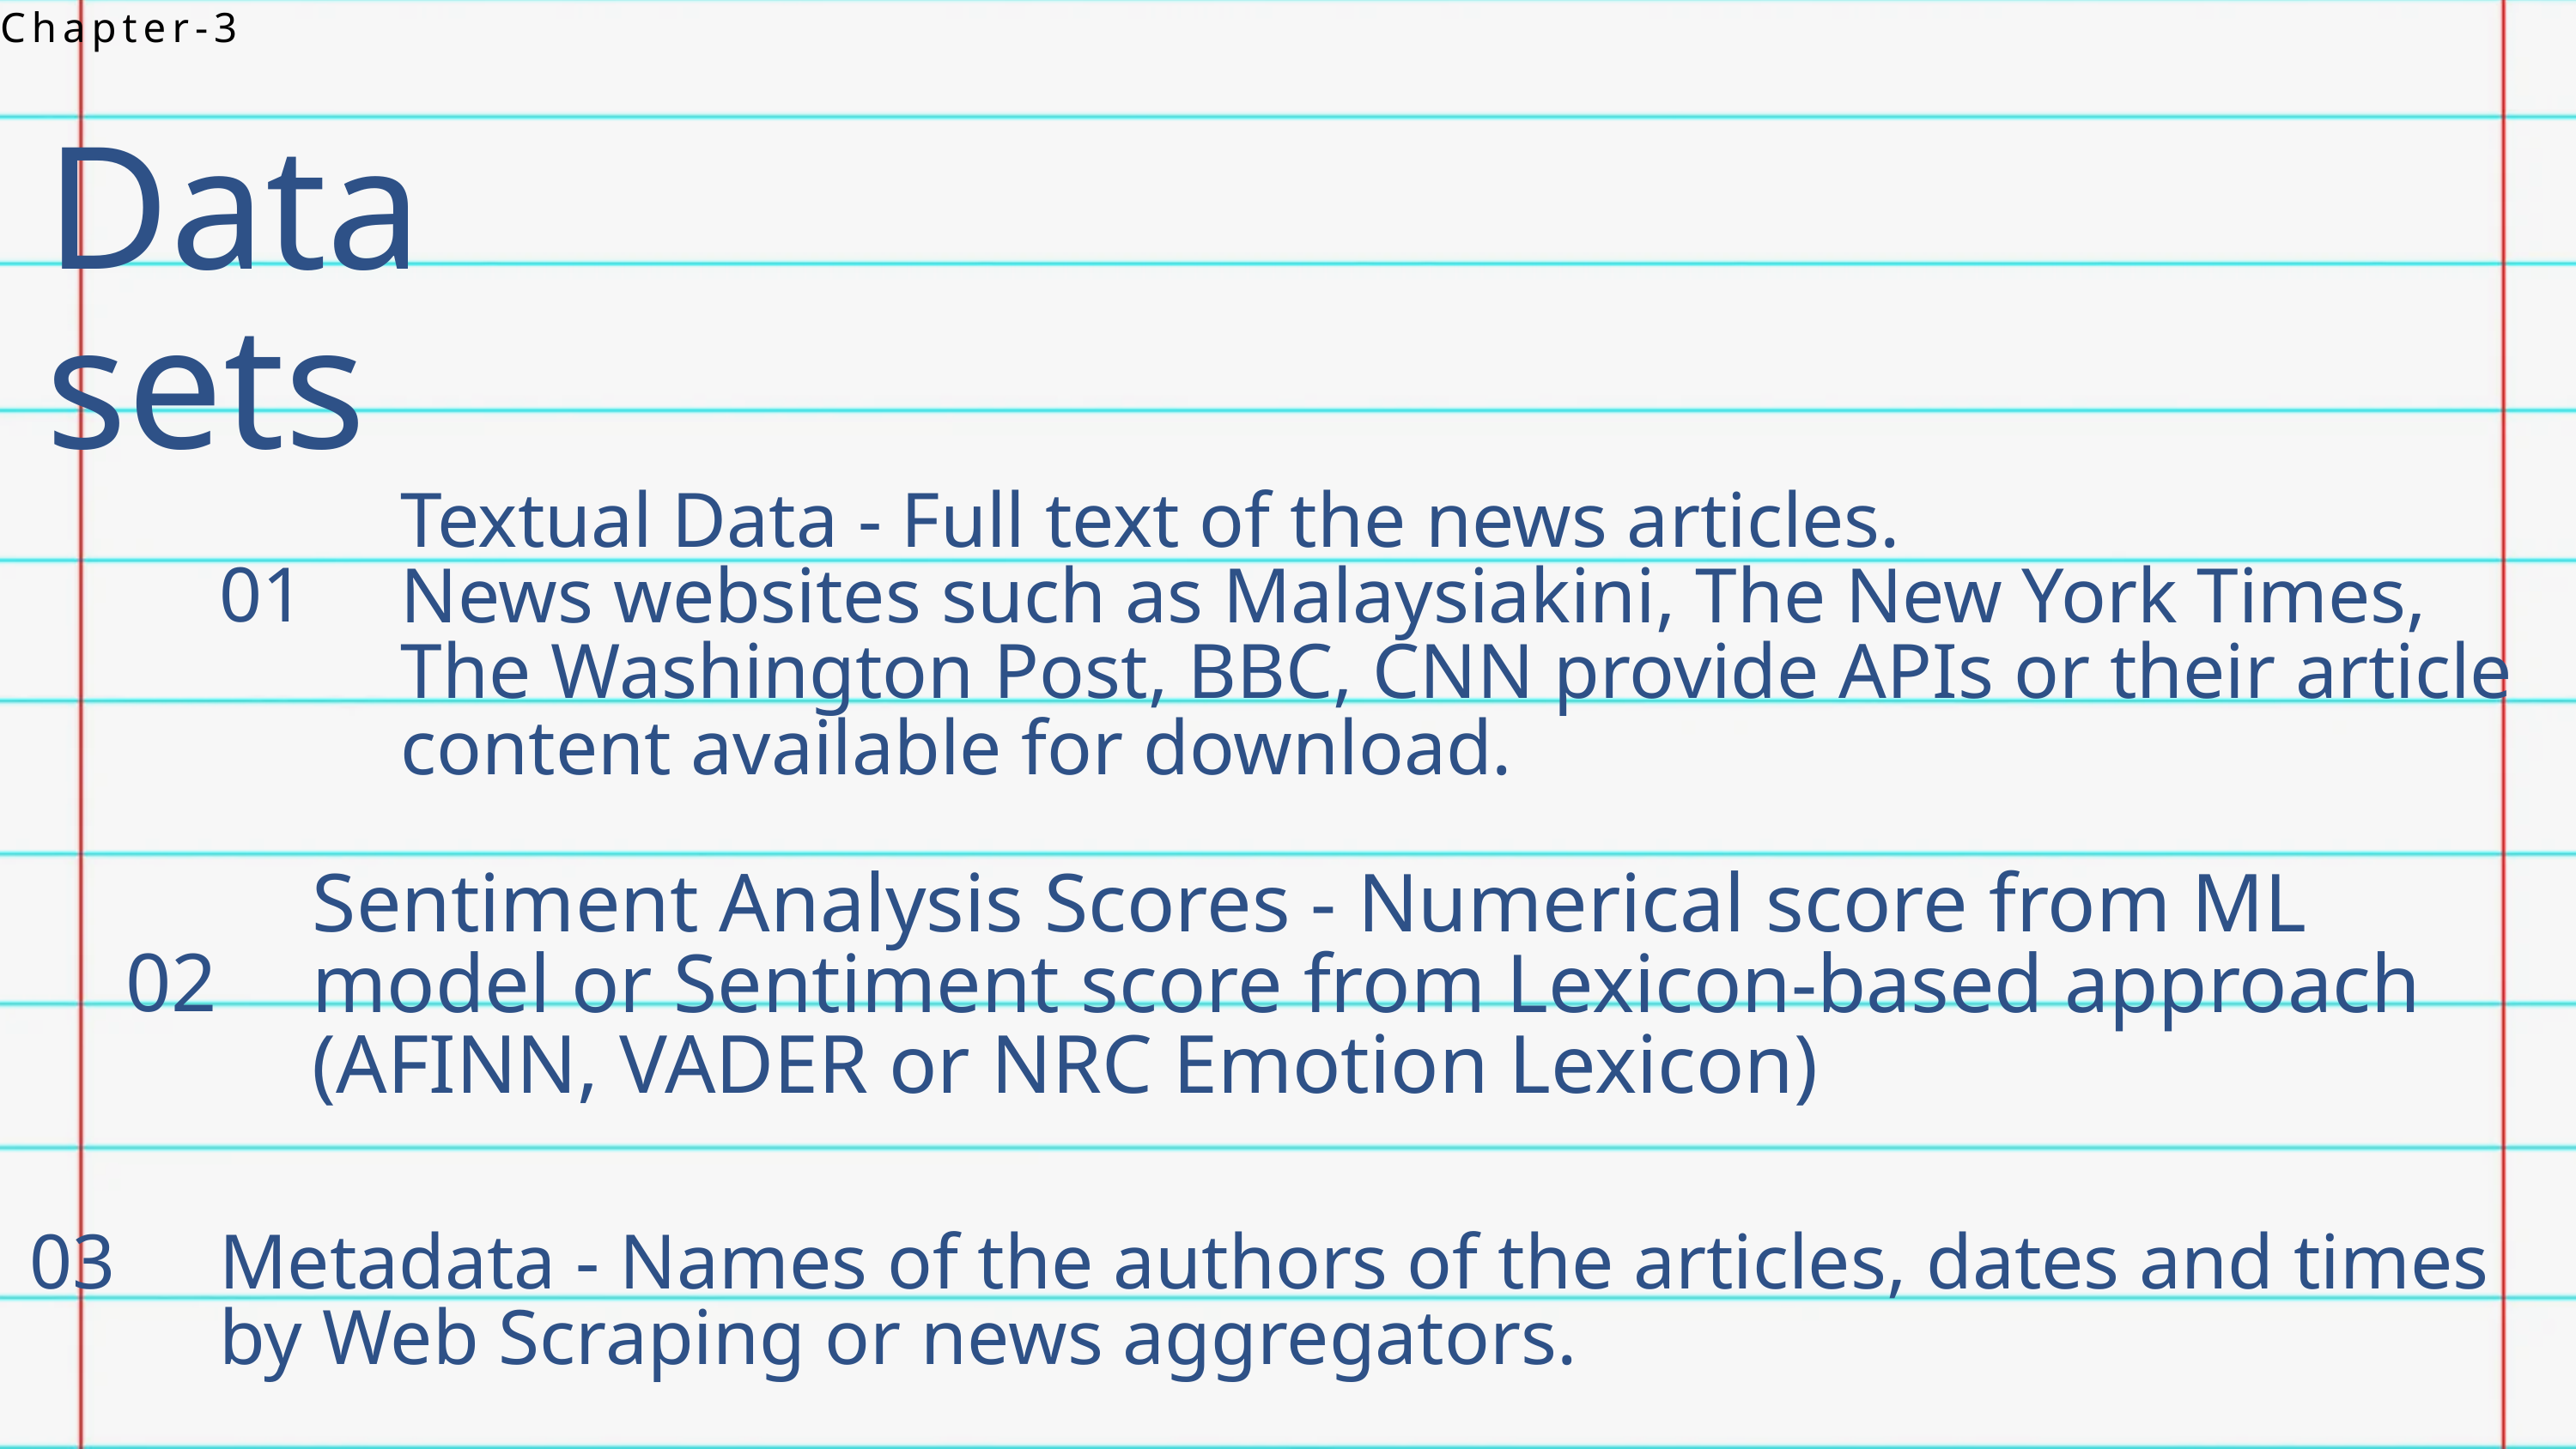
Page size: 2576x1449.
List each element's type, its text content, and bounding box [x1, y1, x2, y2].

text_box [0, 1220, 2512, 1387]
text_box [193, 554, 2555, 645]
text_box [0, 0, 2576, 1449]
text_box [101, 938, 2512, 1036]
text_box Datasets [46, 122, 468, 483]
text_box Chapter-3 [0, 0, 854, 52]
